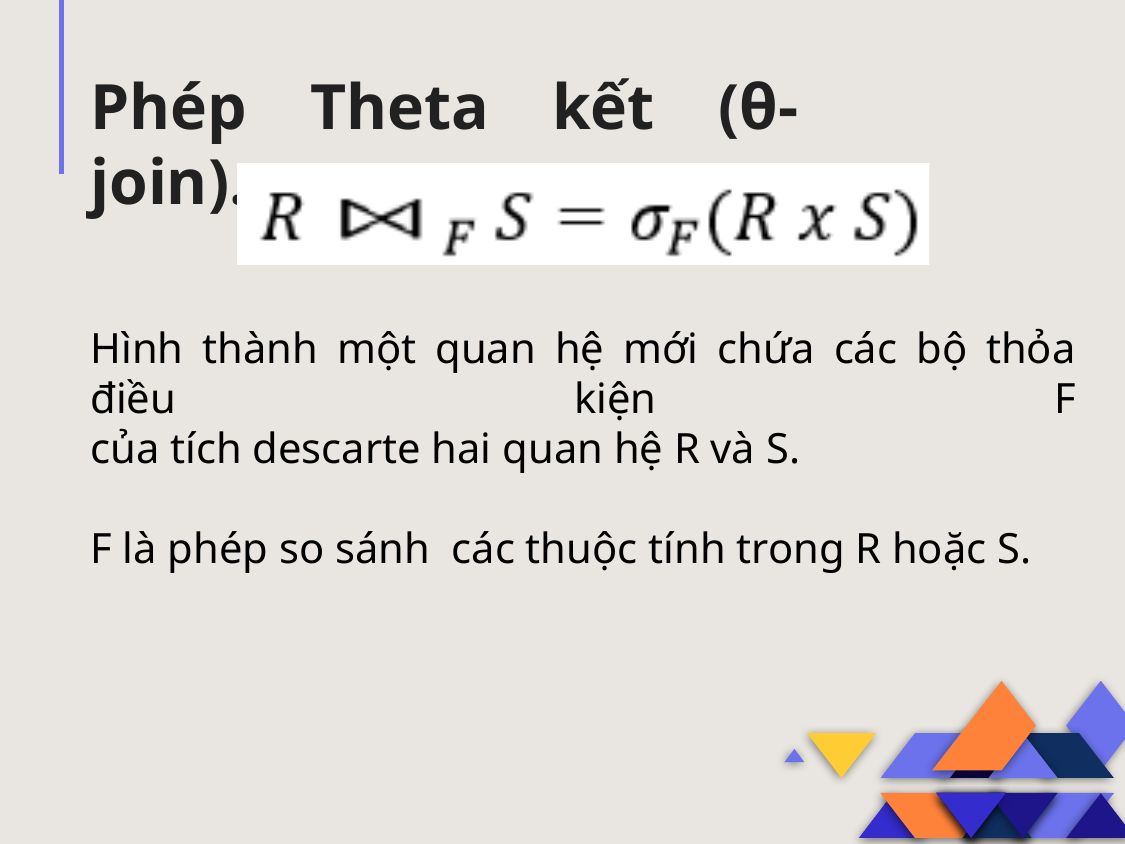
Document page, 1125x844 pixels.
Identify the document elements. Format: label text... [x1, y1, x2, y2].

text_box Phép Theta kết (θ-join). [75, 59, 815, 166]
picture [236, 163, 930, 265]
